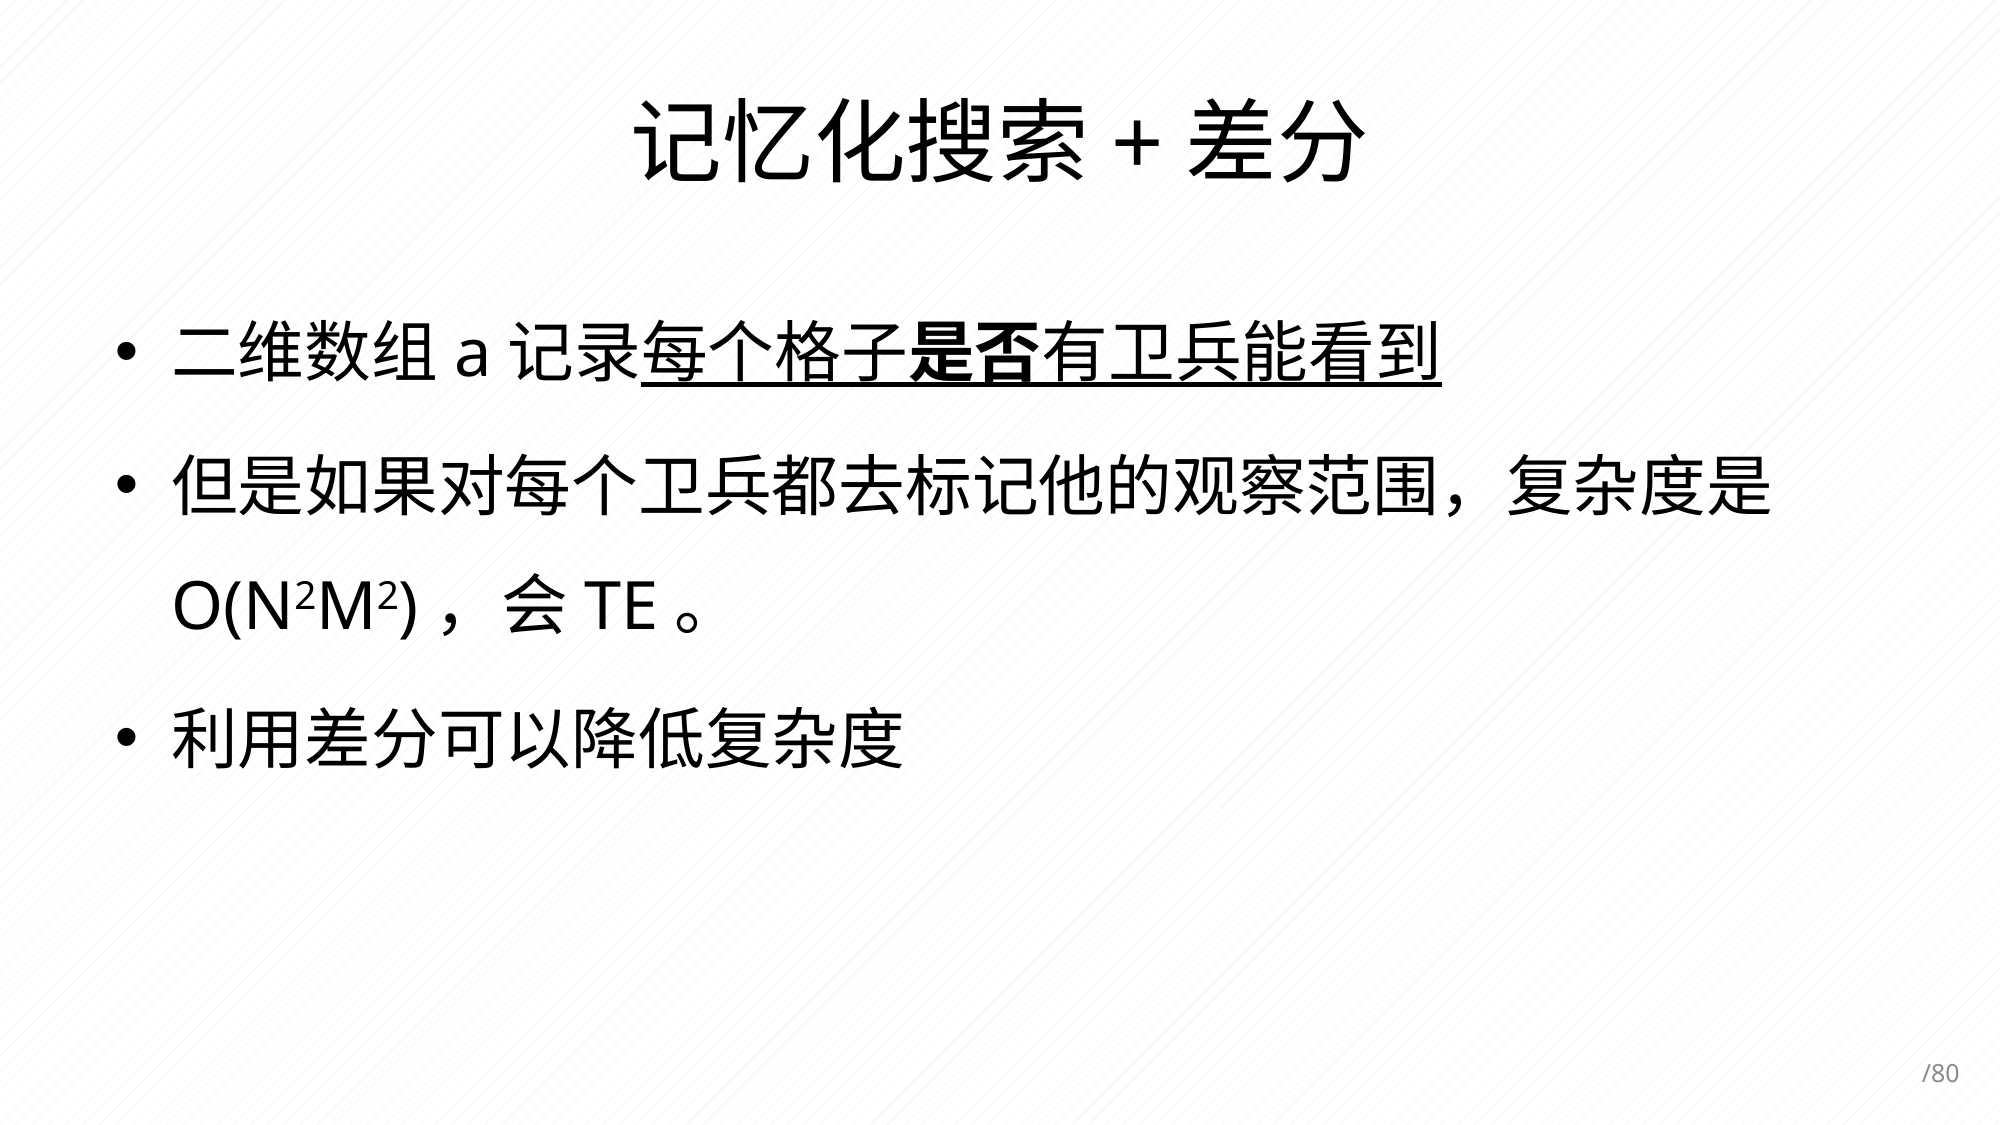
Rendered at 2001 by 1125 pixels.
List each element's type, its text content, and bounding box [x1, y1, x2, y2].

list 二维数组a记录每个格子是否有卫兵能看到 但是如果对每个卫兵都去标记他的观察范围，复杂度是O(N2M2)，会TE。 利用差分可以降低复杂度 [99, 262, 1900, 1005]
title 记忆化搜索+差分 [99, 45, 1900, 233]
